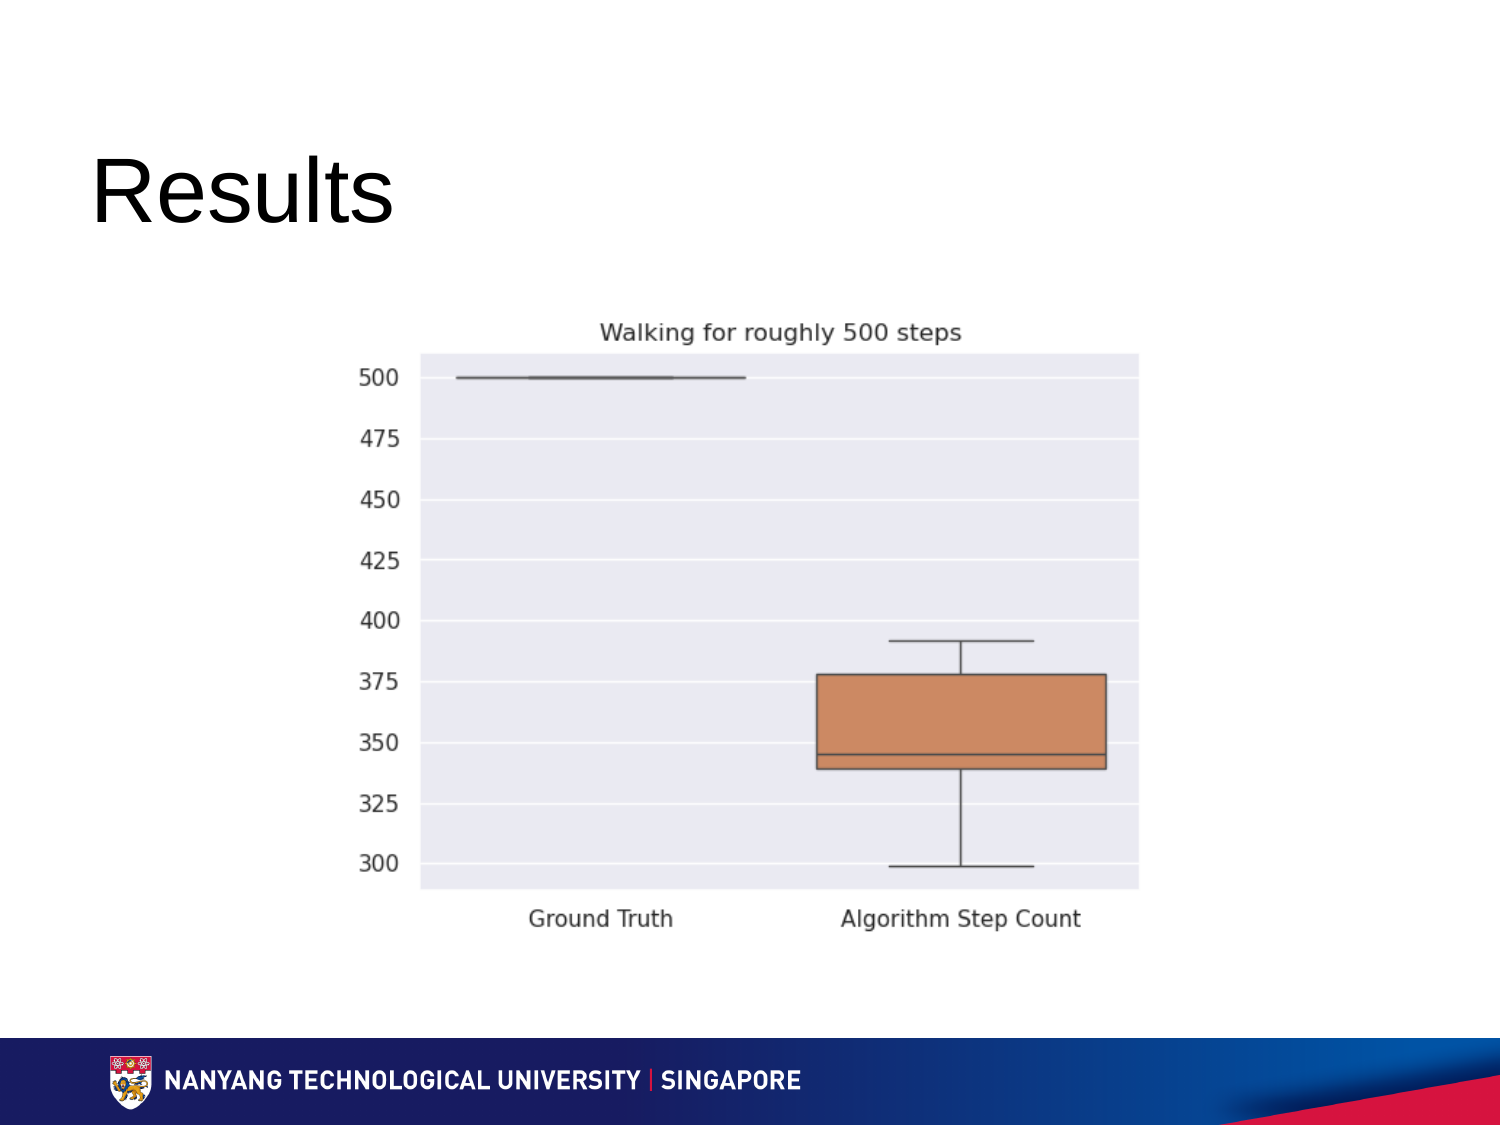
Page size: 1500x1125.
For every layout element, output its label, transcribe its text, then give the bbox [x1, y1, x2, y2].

picture [0, 1038, 1500, 1125]
picture [344, 309, 1155, 946]
title Results [75, 92, 1425, 280]
